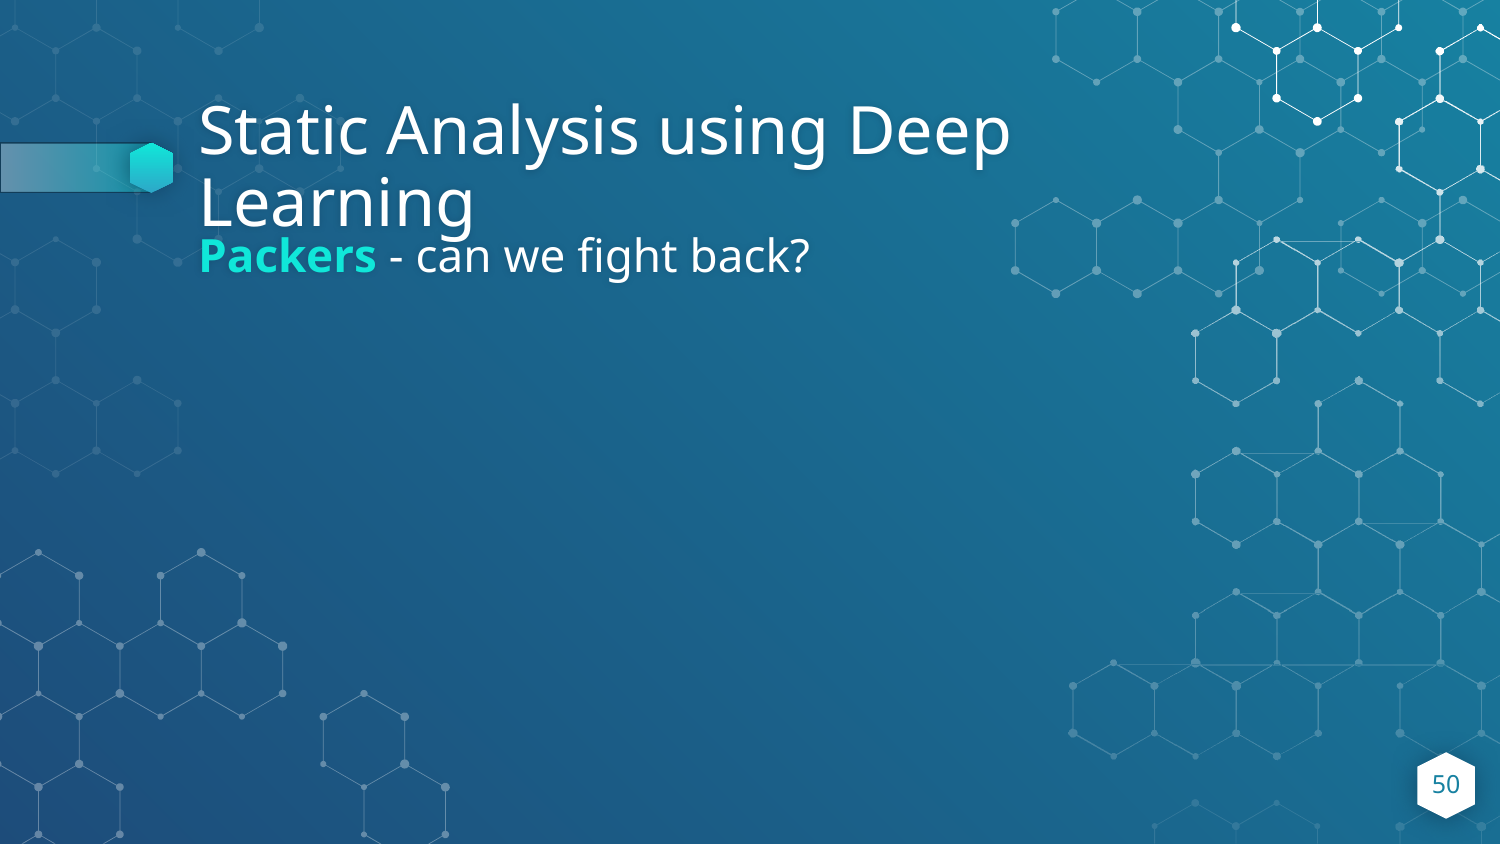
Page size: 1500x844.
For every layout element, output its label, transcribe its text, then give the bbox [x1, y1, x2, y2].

slide_number ‹#› [1417, 752, 1475, 819]
title Static Analysis using Deep Learning [198, 140, 1302, 198]
list Packers - can we fight back? [198, 226, 1451, 293]
